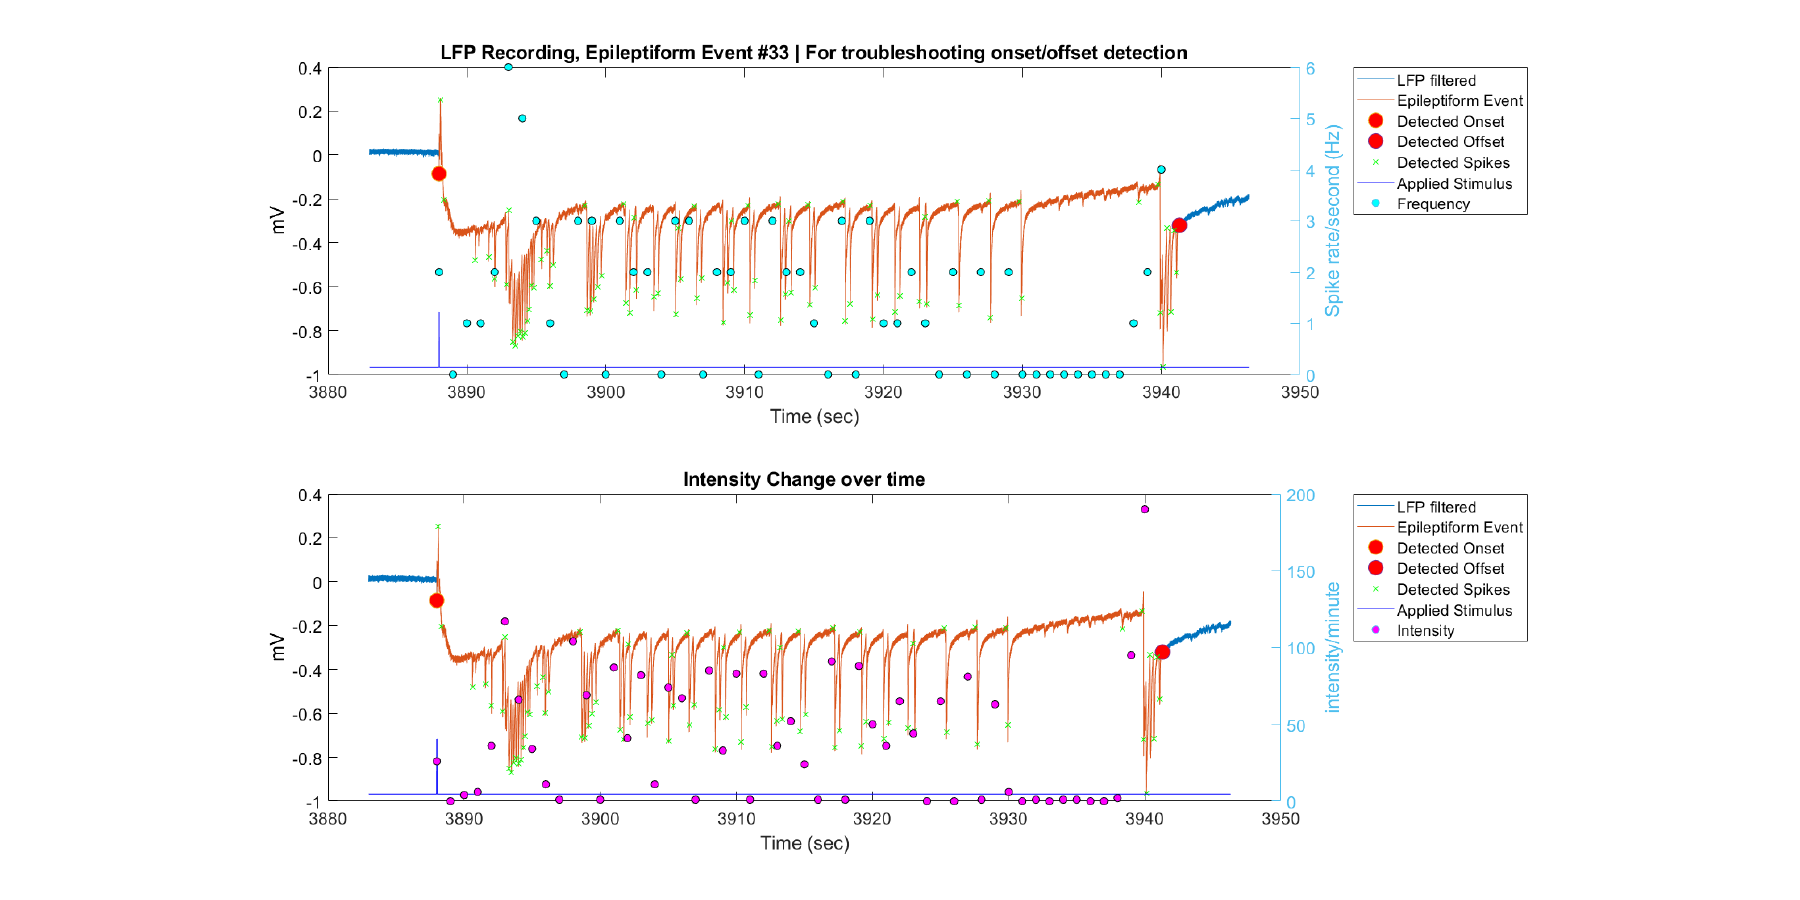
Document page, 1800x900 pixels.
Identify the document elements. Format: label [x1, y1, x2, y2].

picture [126, 0, 1674, 900]
